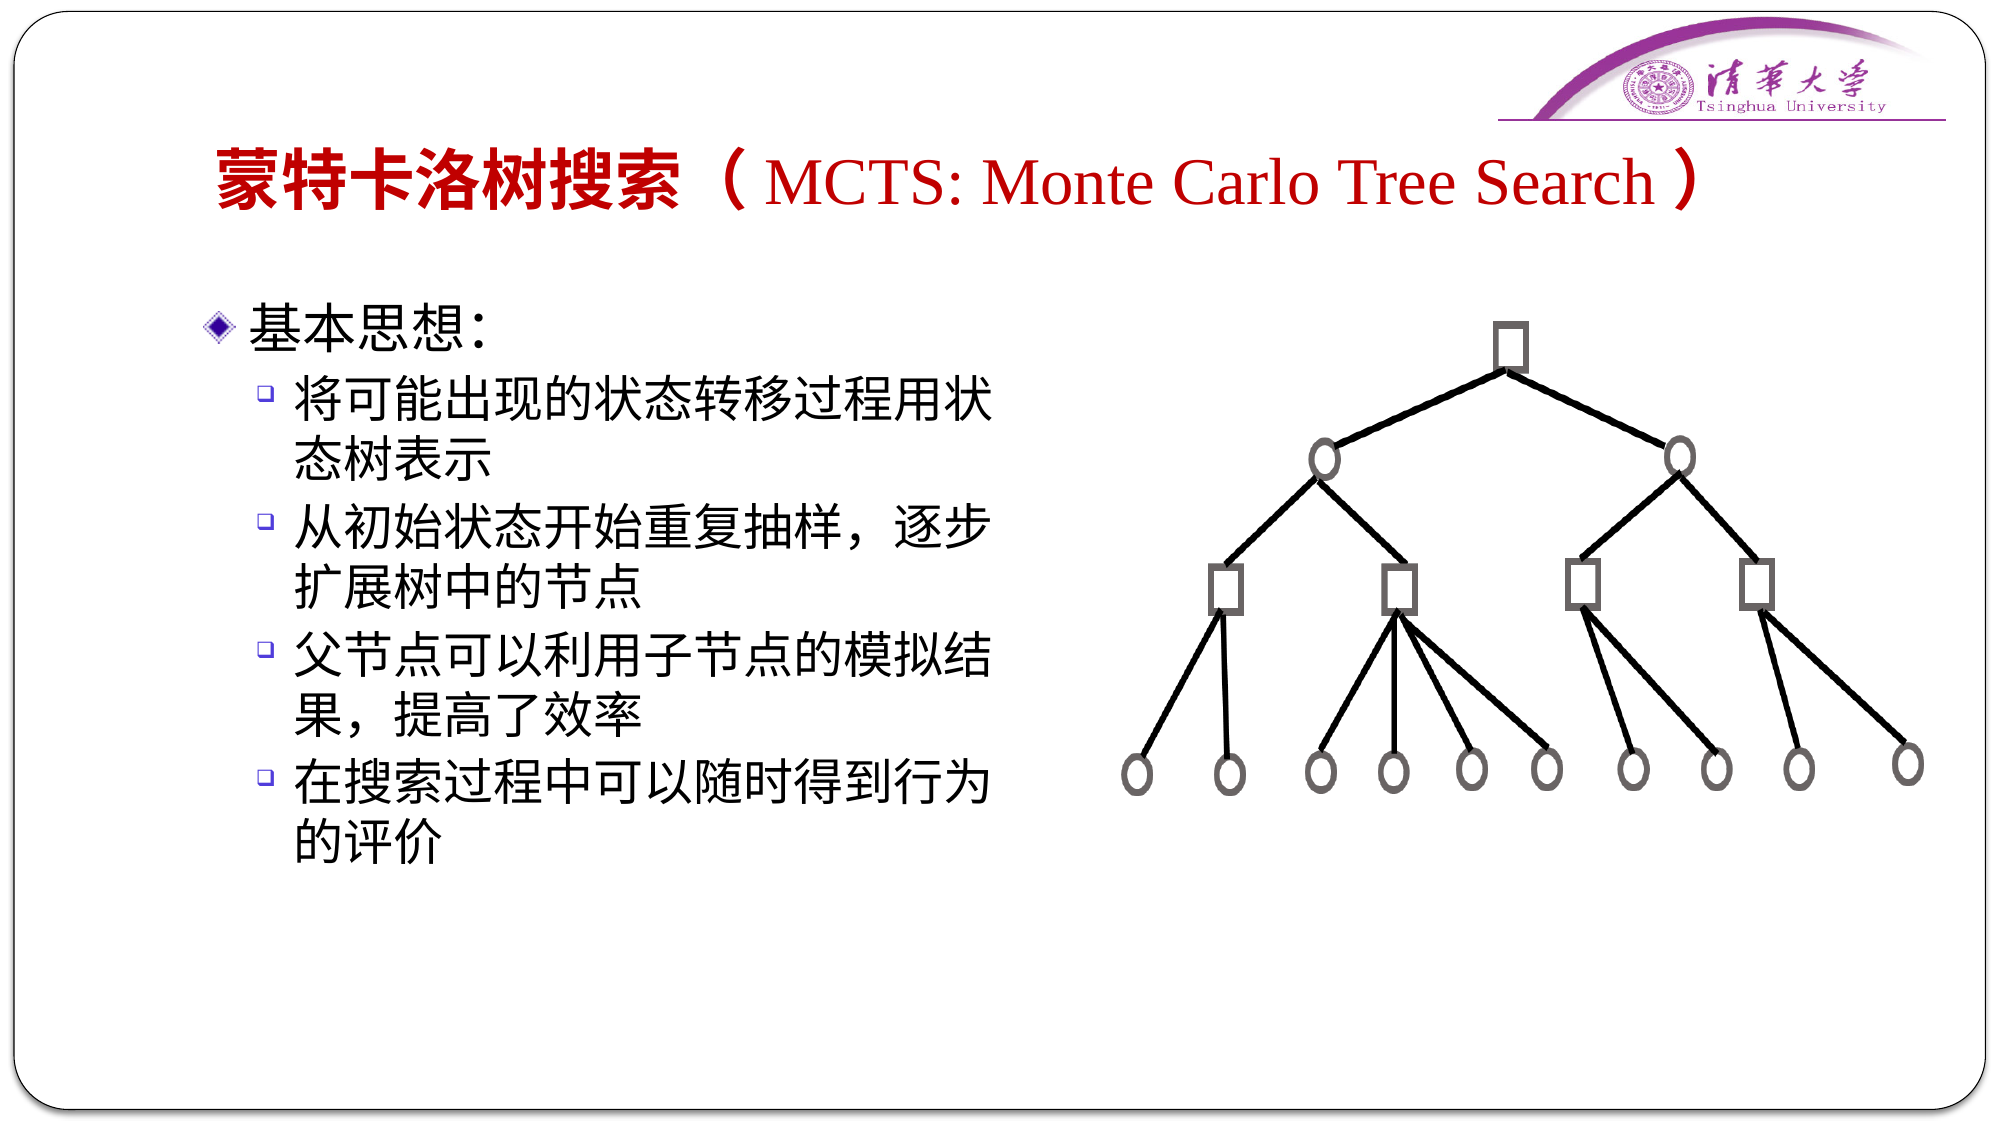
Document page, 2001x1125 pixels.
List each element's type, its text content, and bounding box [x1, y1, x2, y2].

picture [203, 311, 236, 344]
title 蒙特卡洛树搜索（MCTS: Monte Carlo Tree Search） [200, 45, 1900, 233]
list 基本思想： 将可能出现的状态转移过程用状态树表示 从初始状态开始重复抽样，逐步扩展树中的节点 父节点可以利用子节点的模拟结果，提高了效率 在搜索过程中可以随时得到行为的评价 [188, 287, 1039, 1038]
picture [1498, 14, 1946, 121]
picture [1121, 321, 1924, 796]
